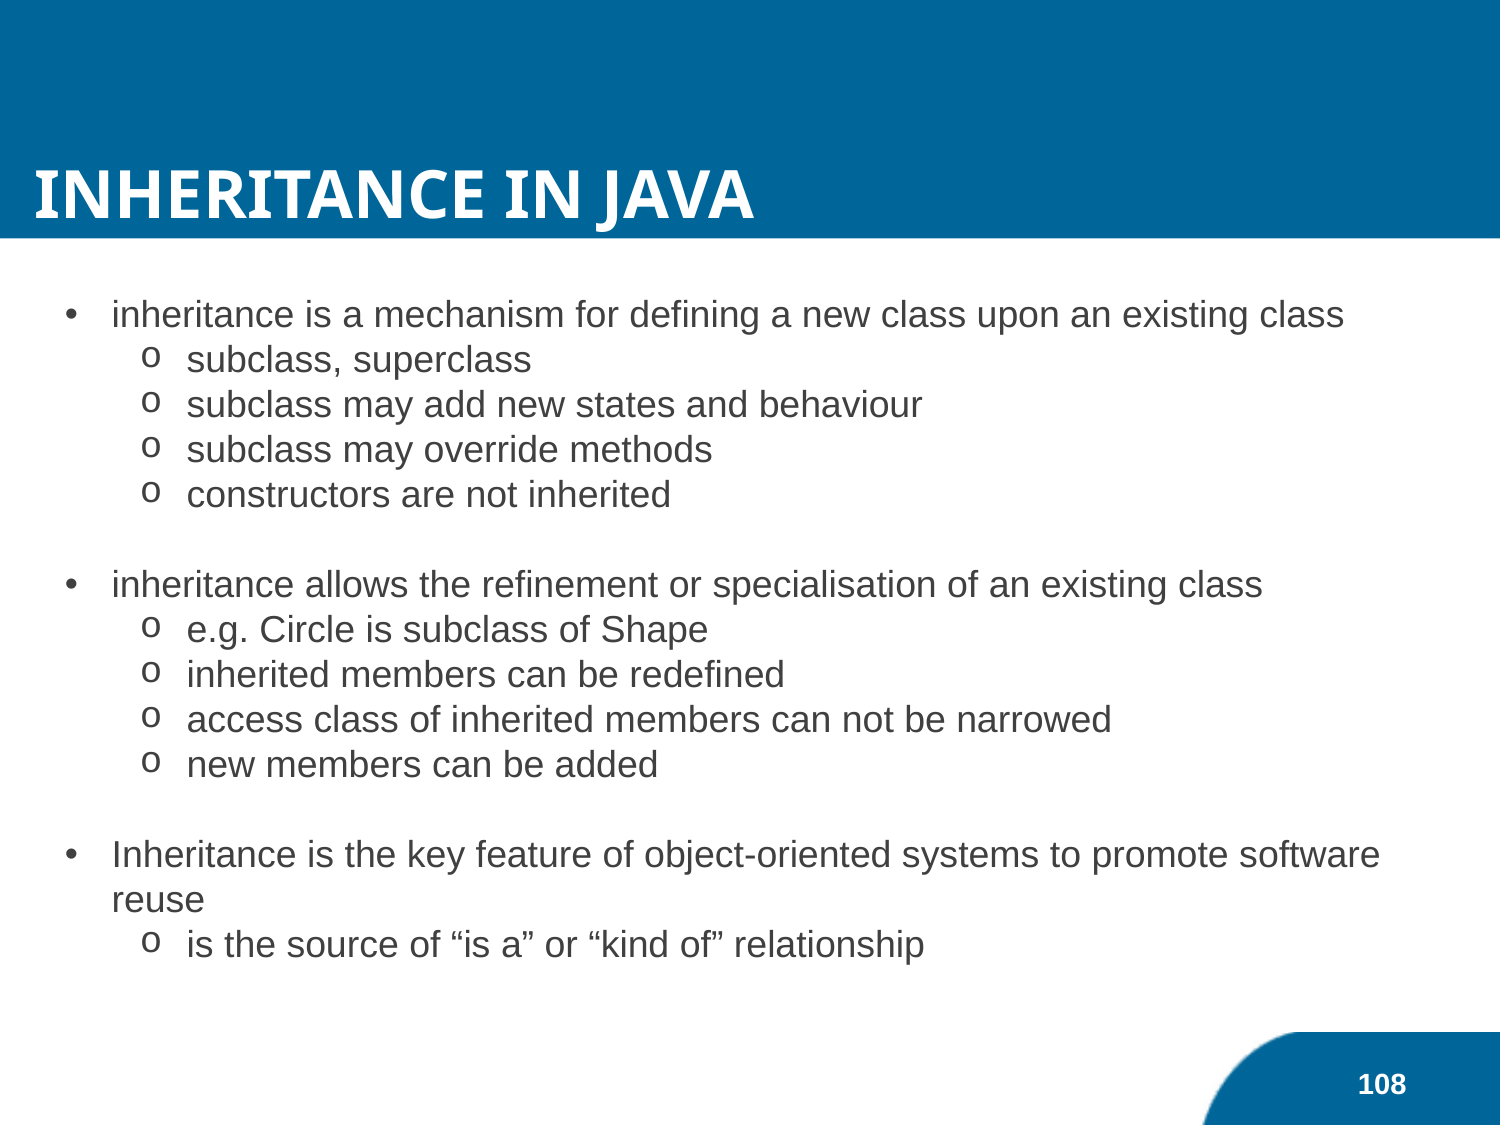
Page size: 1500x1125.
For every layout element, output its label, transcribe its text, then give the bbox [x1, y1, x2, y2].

picture [1199, 1032, 1295, 1125]
list Inheritance in Java [0, 0, 1500, 239]
slide_number 108 [1327, 1065, 1407, 1125]
text_box inheritance is a mechanism for defining a new class upon an existing class subclass, superclass subclass may add new states and behaviour subclass may override methods constructors are not inherited inheritance allows the refinement or specialisation of an existing class e.g. Circle is subclass of Shape inherited members can be redefined access class of inherited members can not be narrowed new members can be added Inheritance is the key feature of object-oriented systems to promote software reuse is the source of “is a” or “kind of” relationship [50, 283, 1438, 1018]
